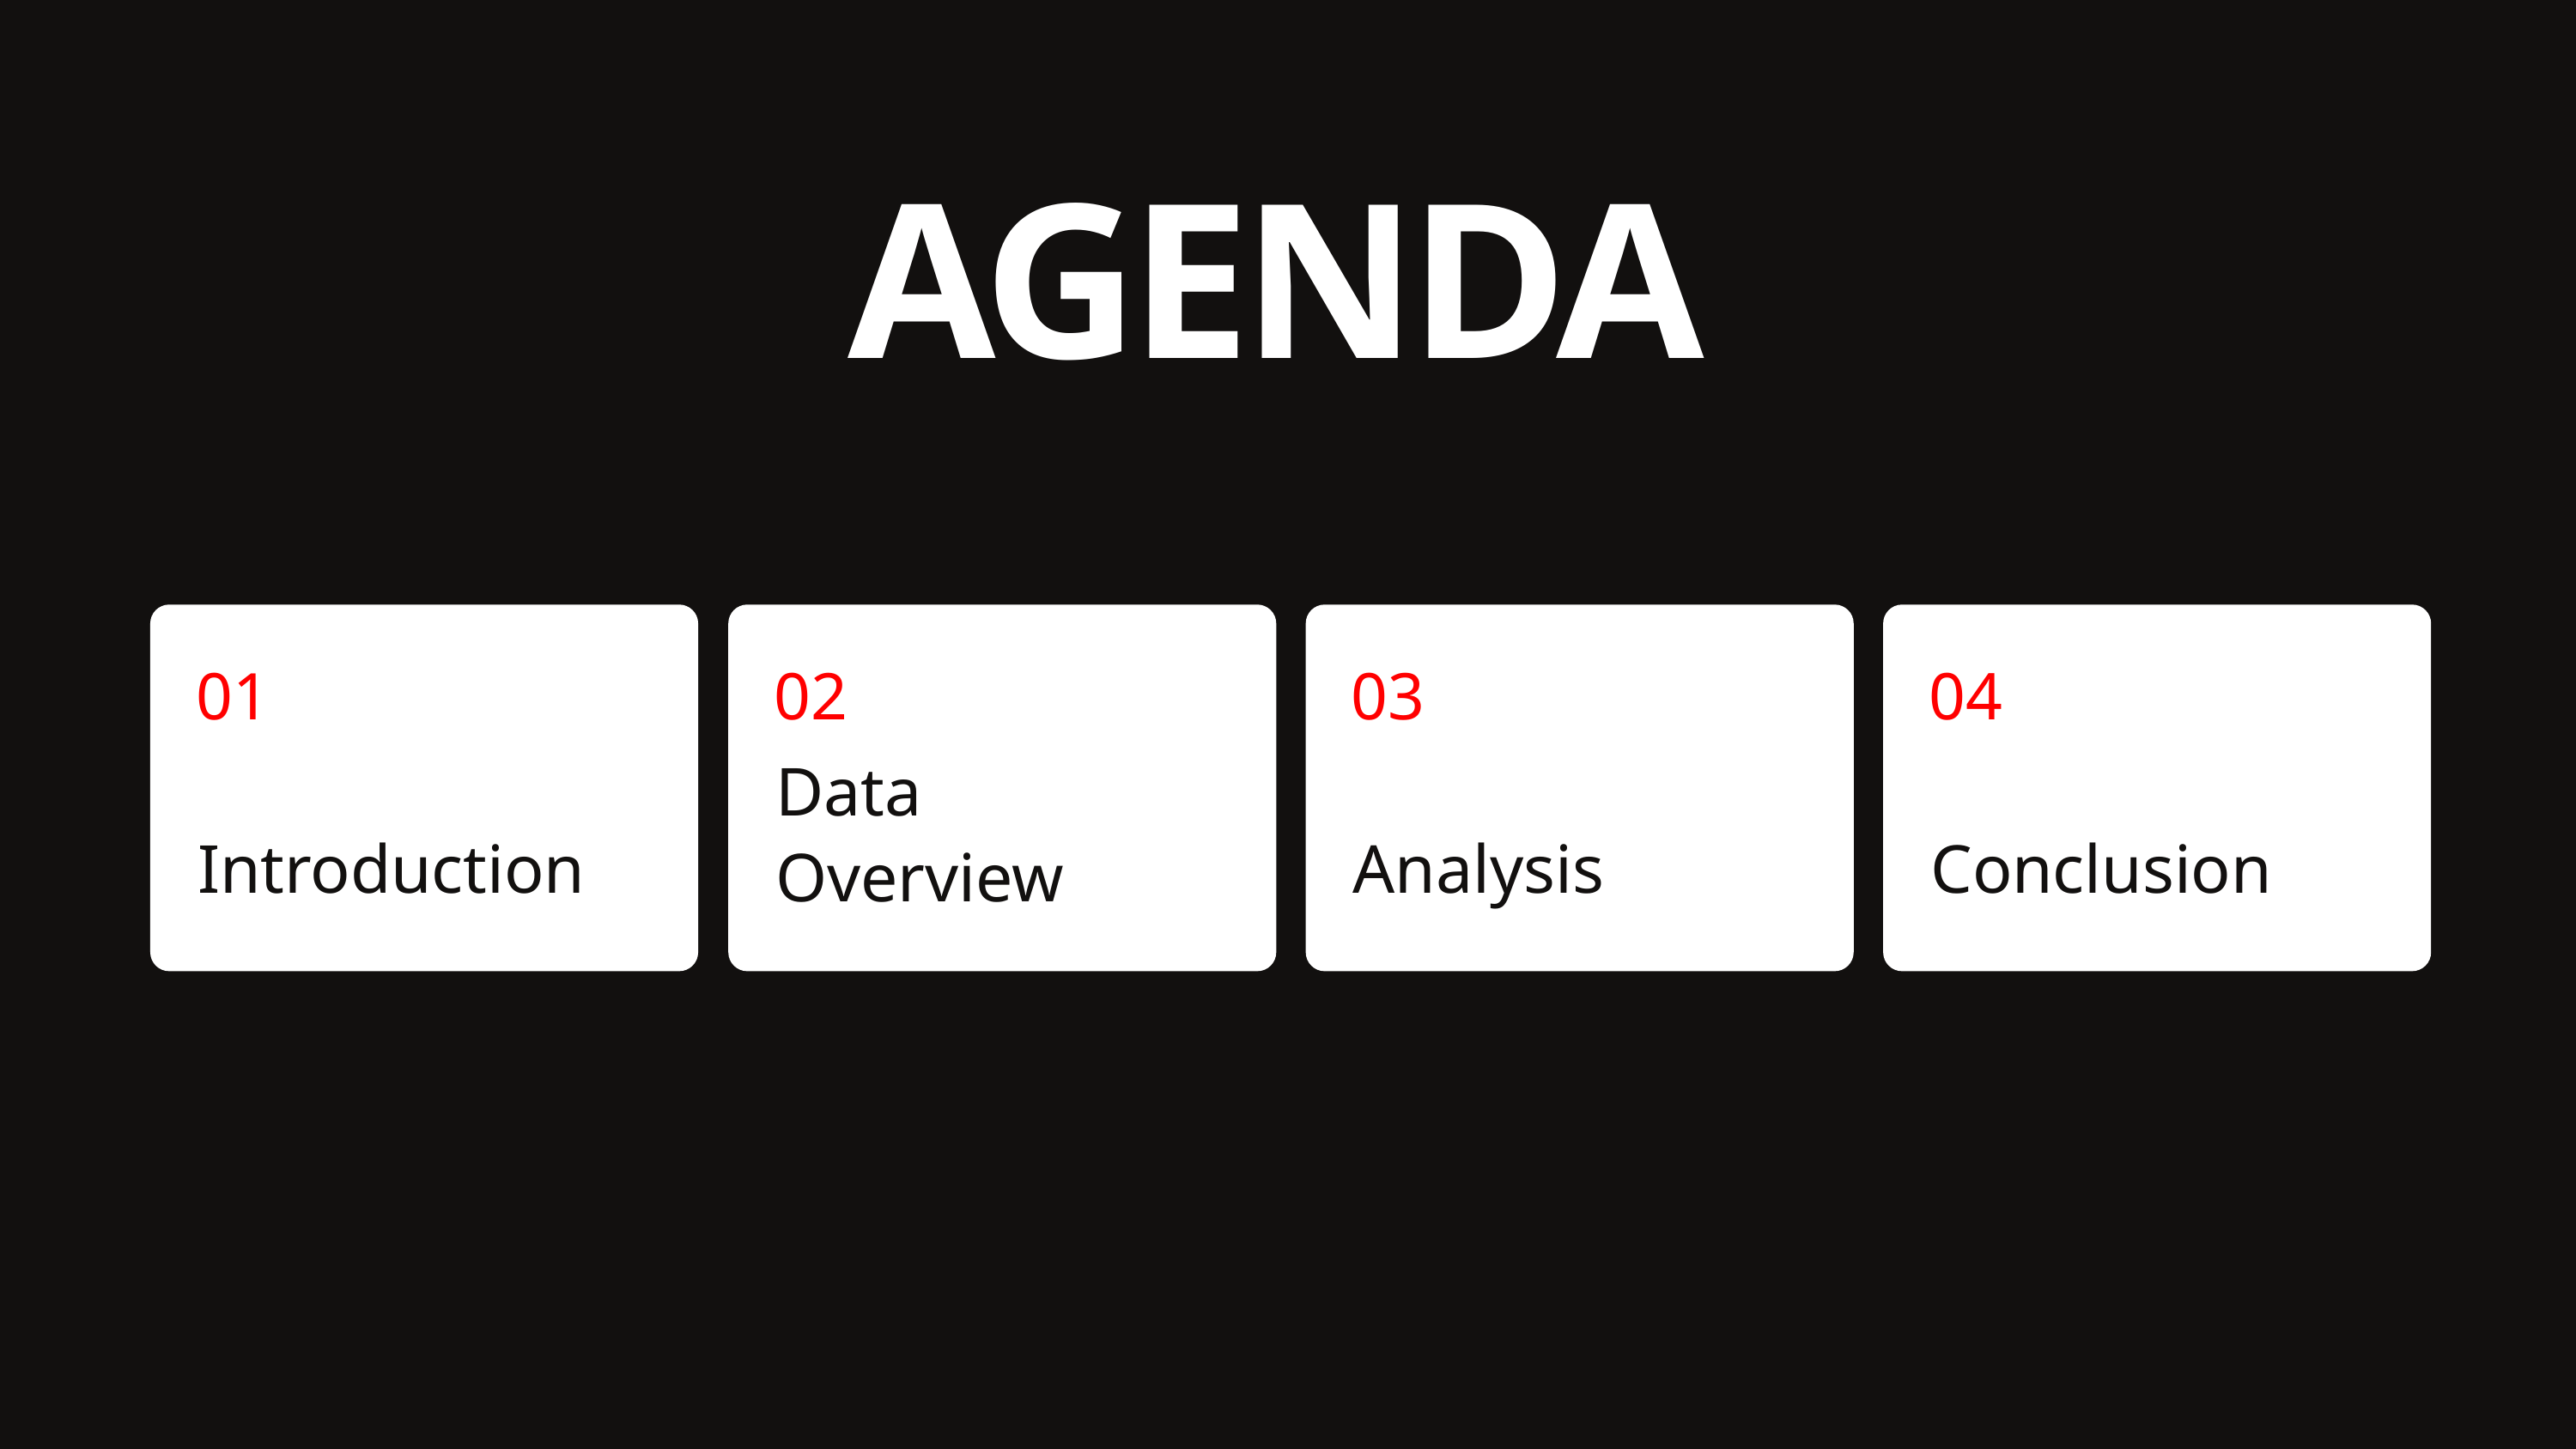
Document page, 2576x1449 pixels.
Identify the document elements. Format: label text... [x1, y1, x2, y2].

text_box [1305, 604, 1854, 972]
text_box AGENDA [511, 143, 2042, 402]
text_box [727, 604, 1277, 972]
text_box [149, 604, 699, 972]
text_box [1882, 604, 2432, 972]
